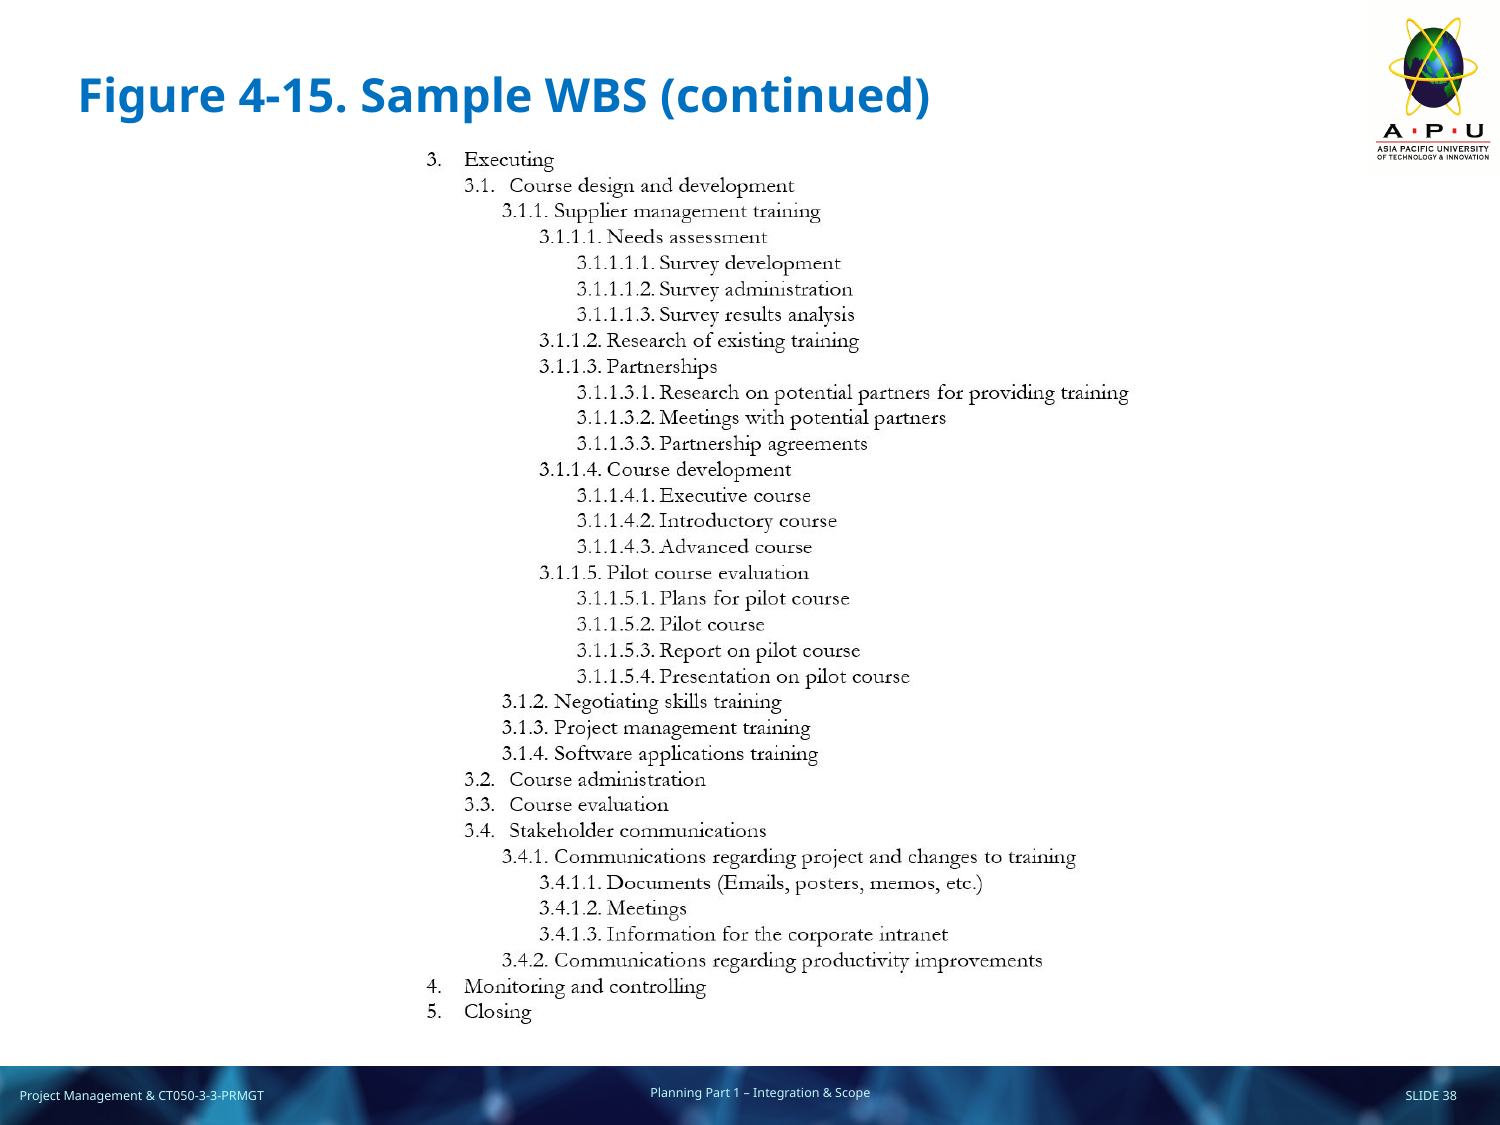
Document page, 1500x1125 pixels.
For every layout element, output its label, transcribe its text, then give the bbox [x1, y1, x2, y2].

picture [412, 137, 1141, 1026]
title Figure 4-15. Sample WBS (continued) [62, 0, 1413, 188]
picture [1413, 0, 1500, 178]
picture [0, 1066, 1500, 1125]
